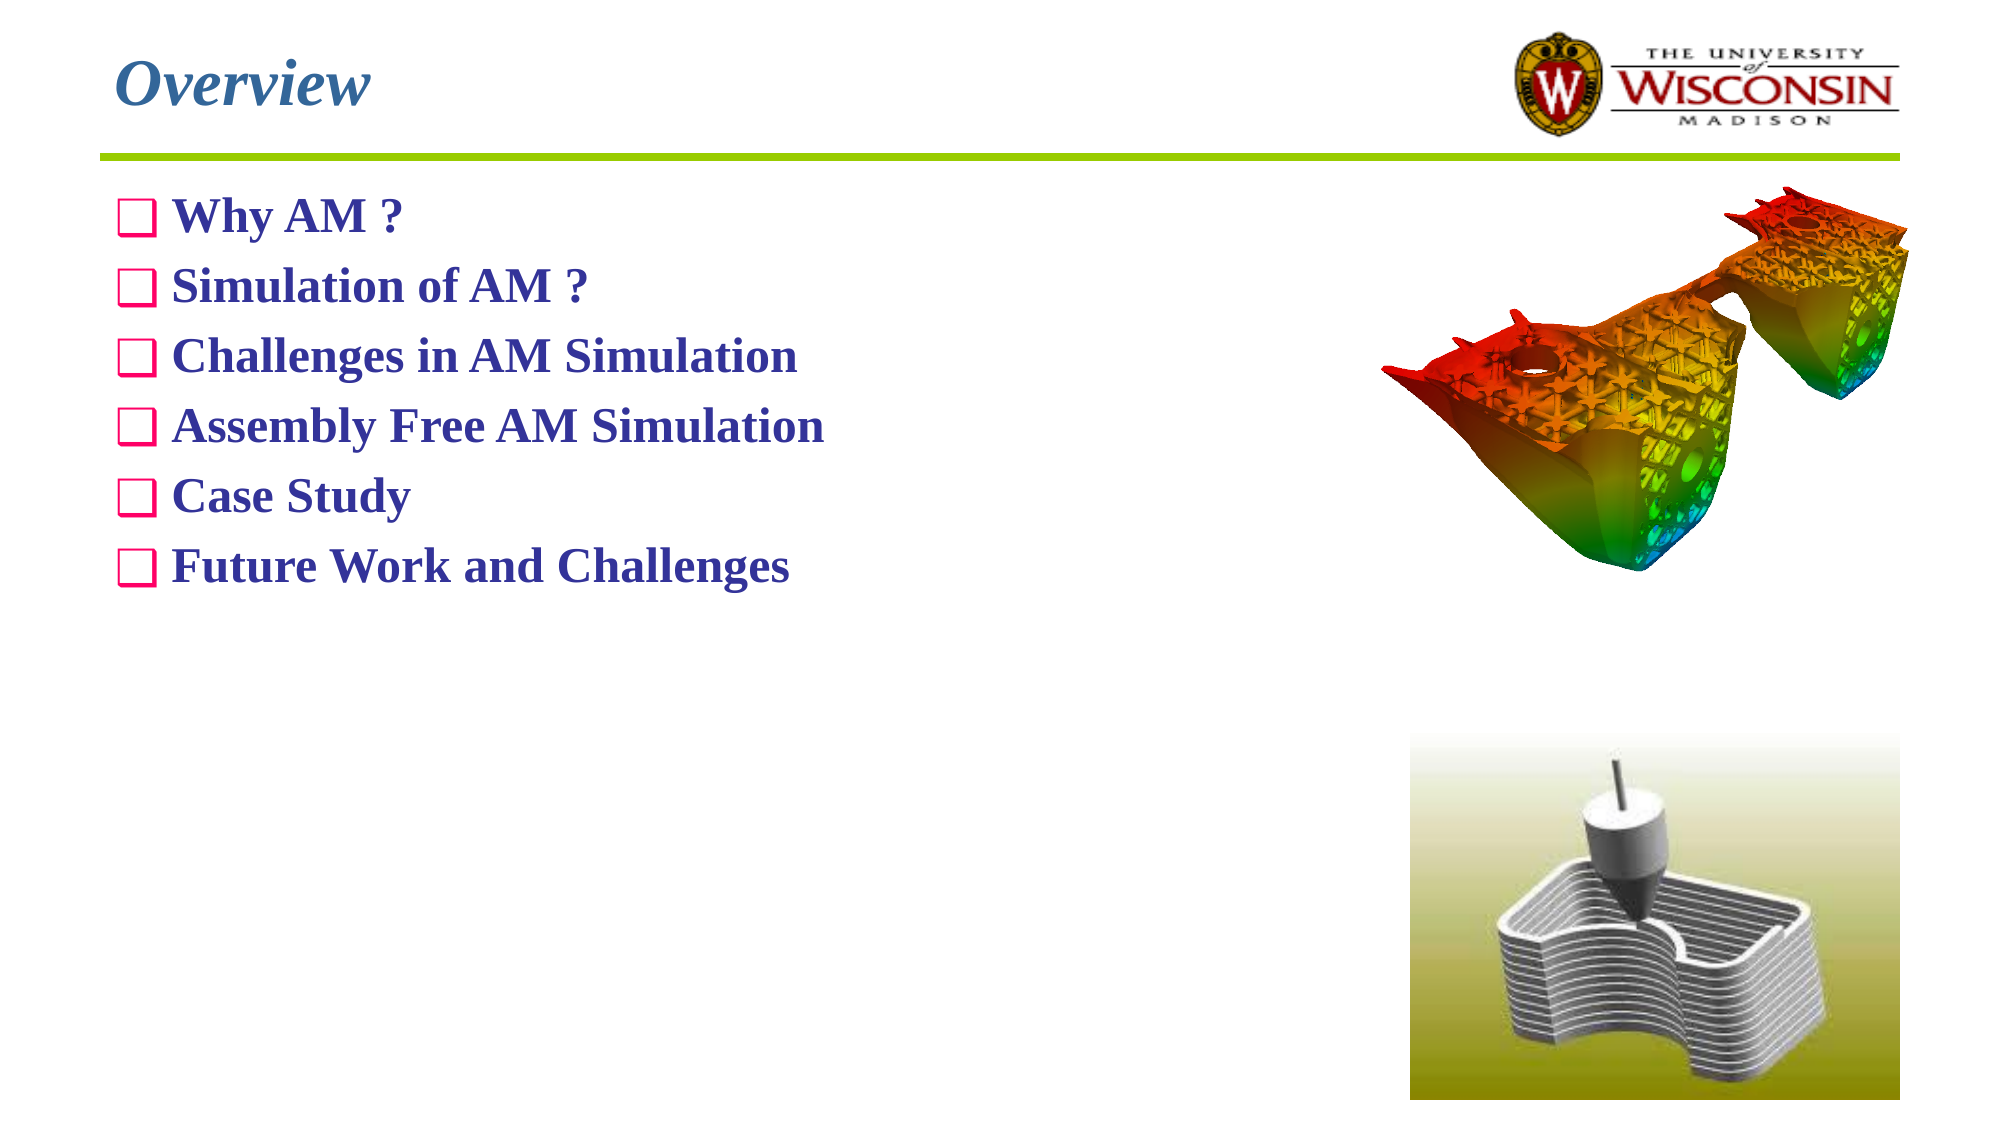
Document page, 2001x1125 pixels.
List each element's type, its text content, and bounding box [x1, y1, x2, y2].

title Overview [99, 37, 1900, 121]
list Why AM ? Simulation of AM ? Challenges in AM Simulation Assembly Free AM Simulation Case Study Future Work and Challenges [99, 174, 1900, 1100]
picture [1373, 165, 1922, 580]
picture [1505, 22, 1908, 146]
picture [1410, 733, 1901, 1101]
